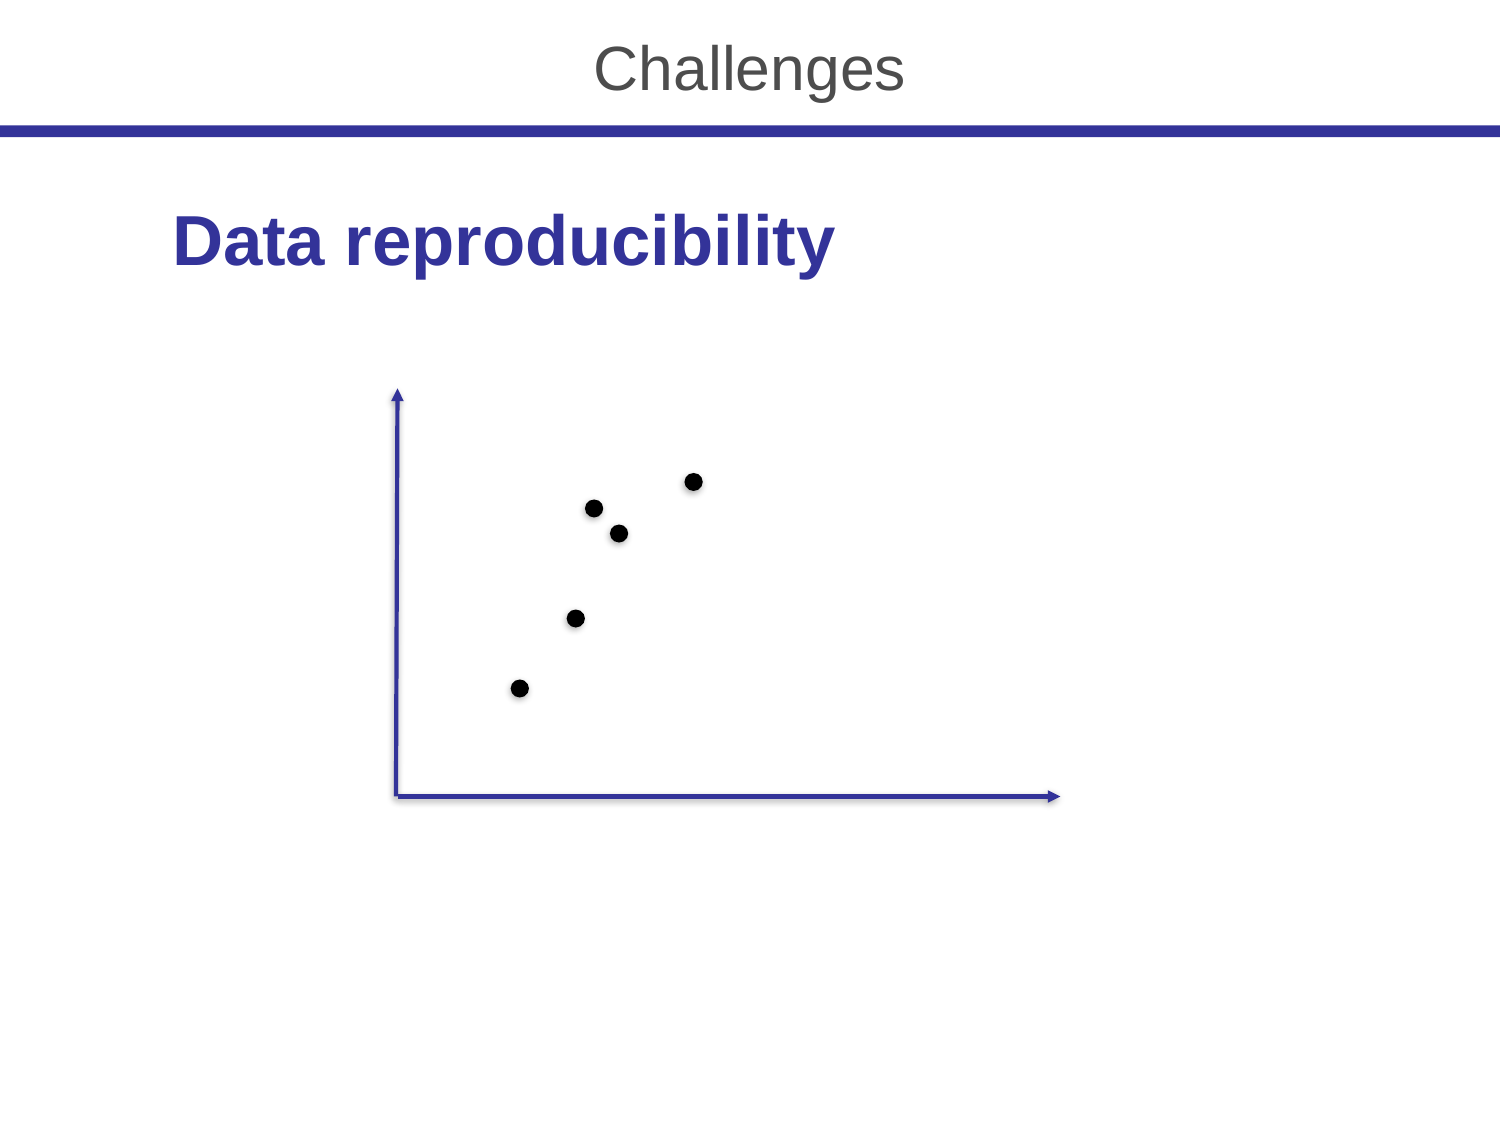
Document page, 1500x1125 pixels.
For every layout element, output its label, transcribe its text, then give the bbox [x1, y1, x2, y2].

text_box [609, 523, 629, 544]
text_box Challenges [0, 10, 1500, 120]
text_box [683, 472, 704, 492]
text_box [0, 125, 1500, 138]
text_box [565, 608, 586, 629]
text_box Data reproducibility [157, 187, 1350, 375]
text_box [584, 498, 604, 519]
text_box [509, 678, 530, 699]
